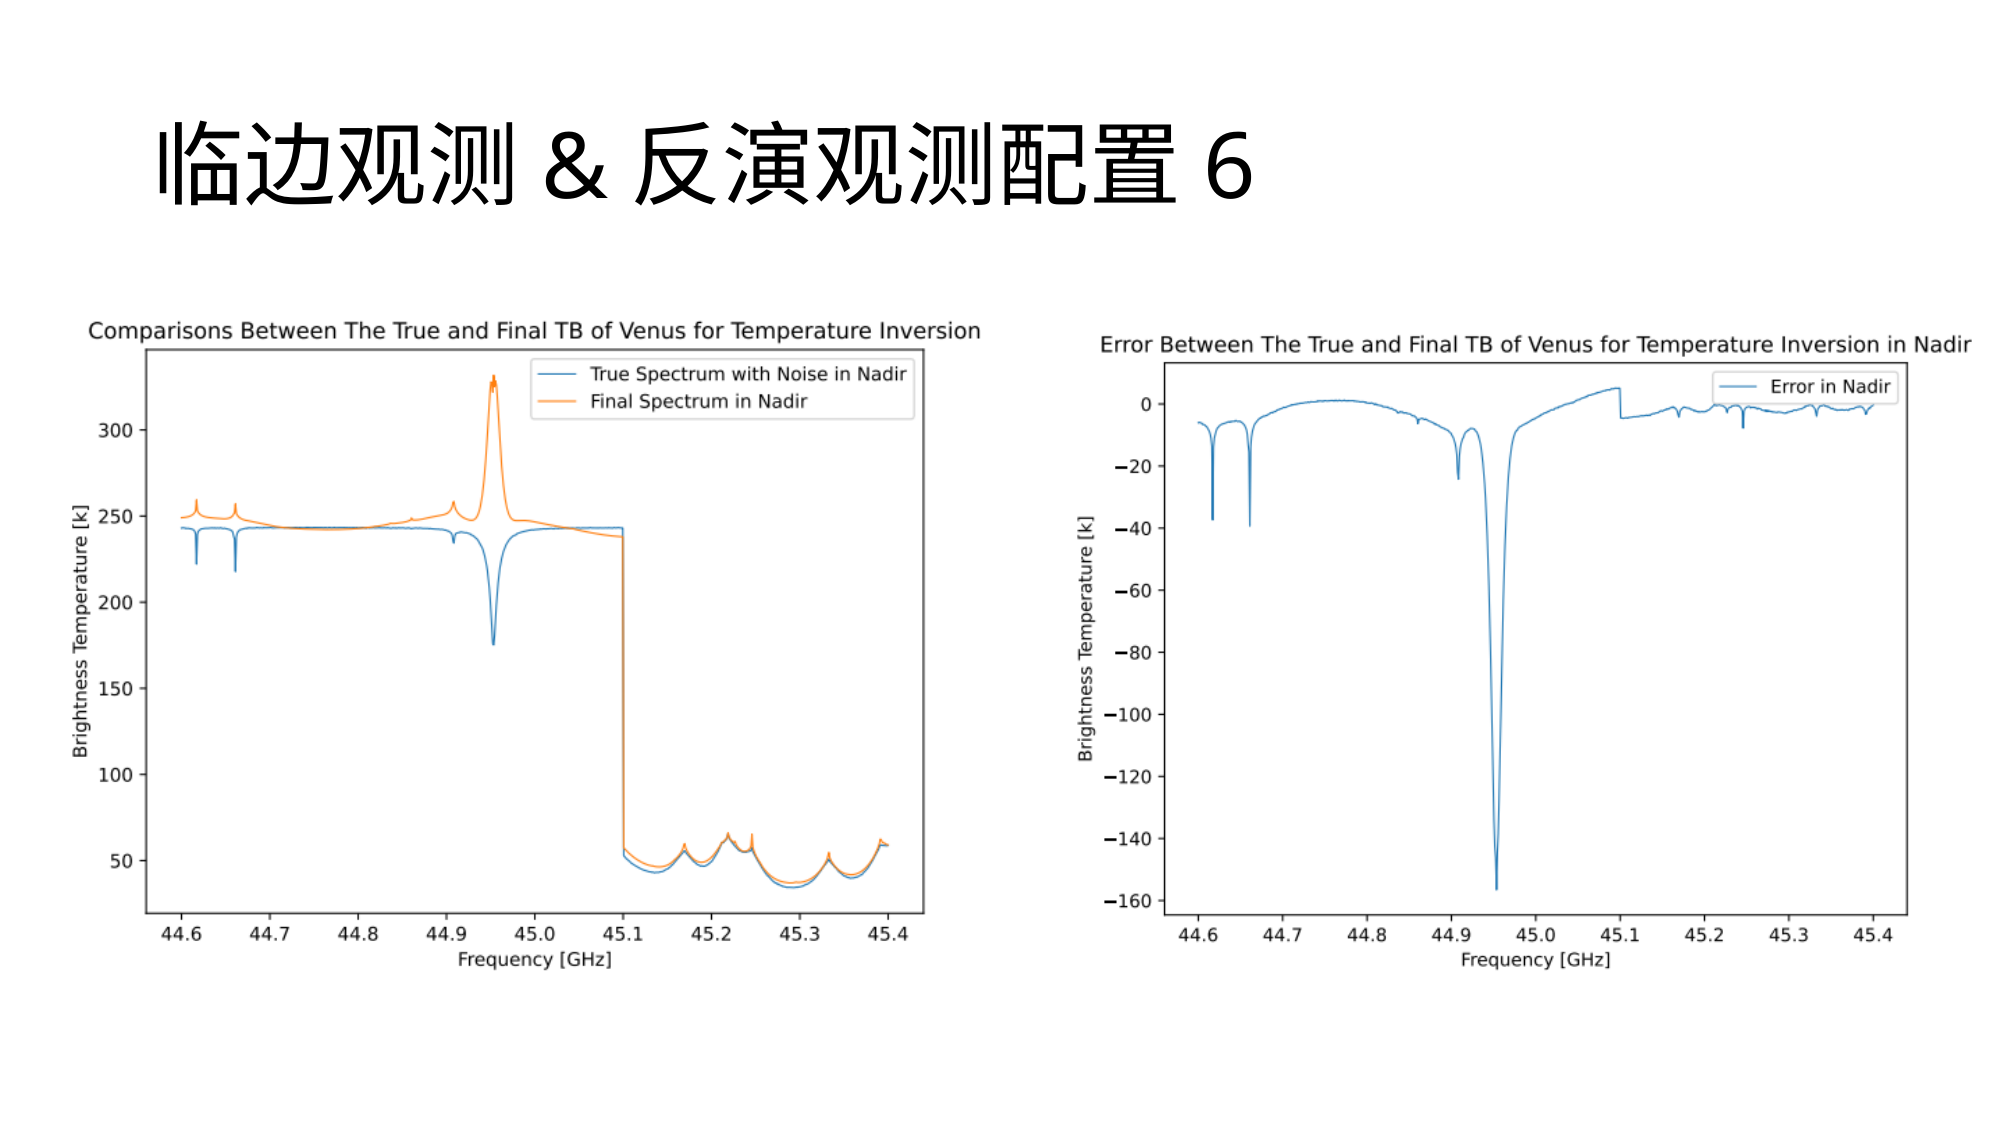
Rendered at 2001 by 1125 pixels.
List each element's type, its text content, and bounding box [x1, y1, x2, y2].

title 临边观测&反演观测配置6 [137, 59, 1863, 278]
picture [21, 262, 1022, 992]
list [1045, 277, 2000, 992]
